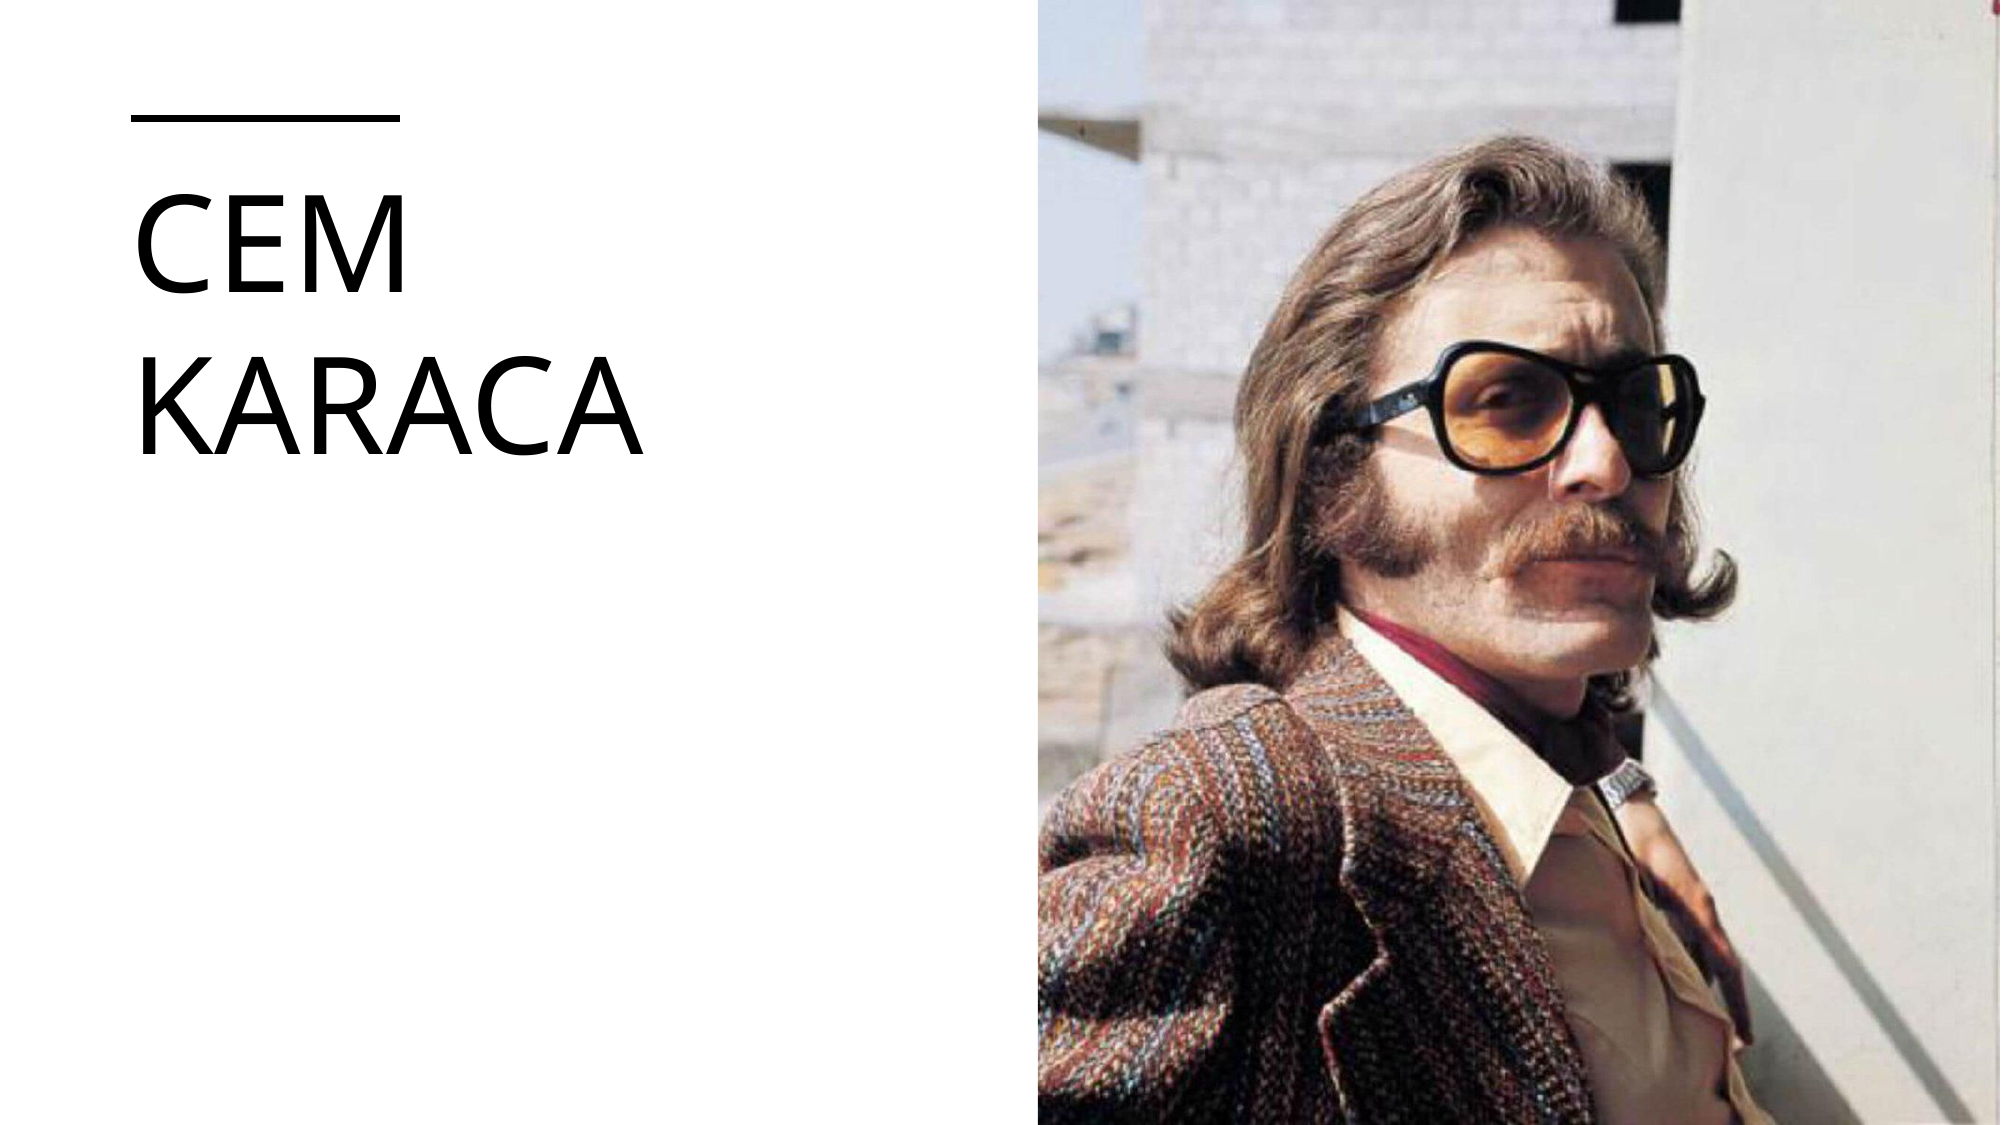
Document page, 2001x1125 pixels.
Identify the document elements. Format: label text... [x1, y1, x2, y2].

title Cem Karaca [115, 149, 926, 815]
picture [1037, 0, 2000, 1125]
text_box [0, 0, 1037, 1125]
